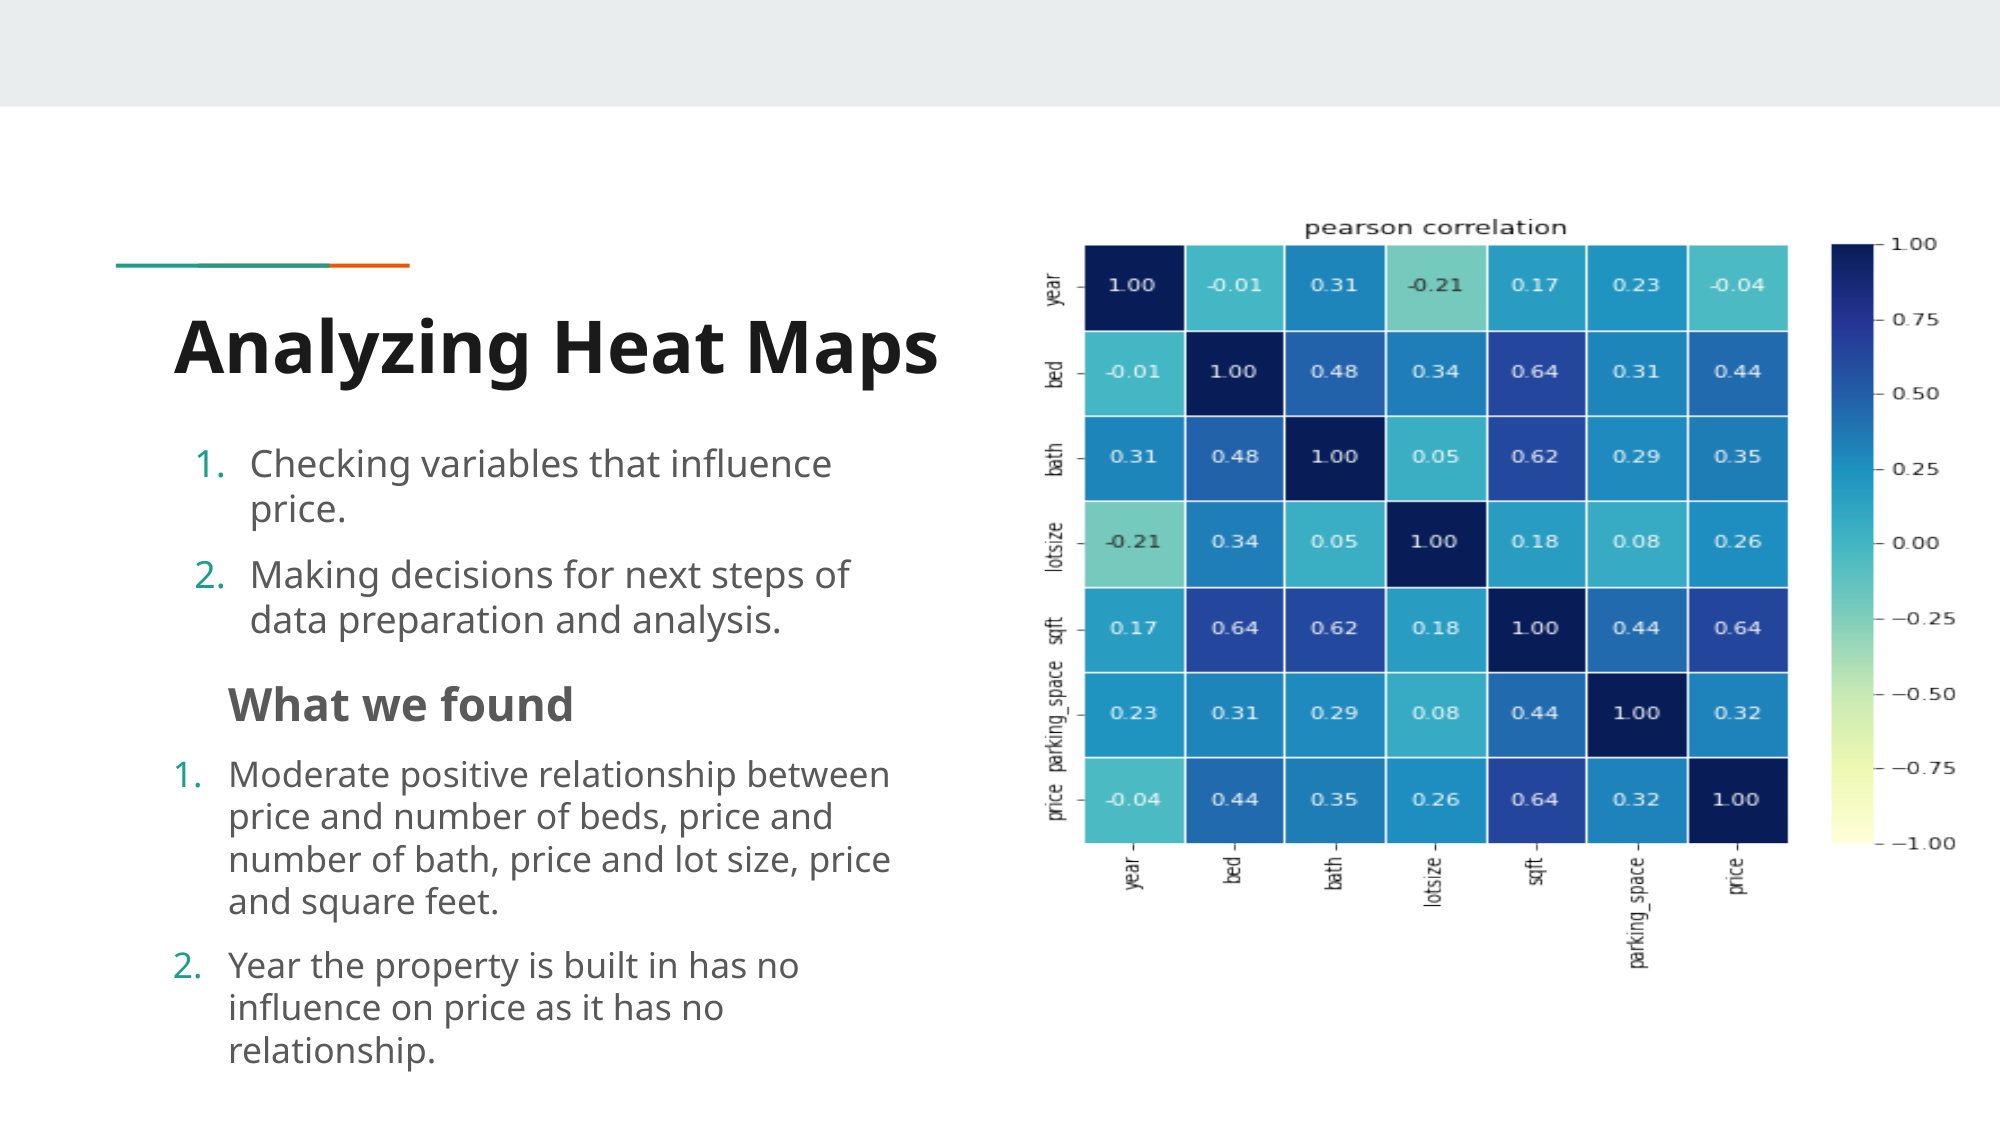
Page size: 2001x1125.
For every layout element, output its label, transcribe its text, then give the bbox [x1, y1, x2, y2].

title Analyzing Heat Maps [159, 288, 1021, 406]
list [1026, 208, 1976, 979]
text_box Checking variables that influence price. Making decisions for next steps of data preparation and analysis. [159, 432, 953, 649]
text_box What we found Moderate positive relationship between price and number of beds, price and number of bath, price and lot size, price and square feet. Year the property is built in has no influence on price as it has no relationship. [138, 668, 909, 1078]
